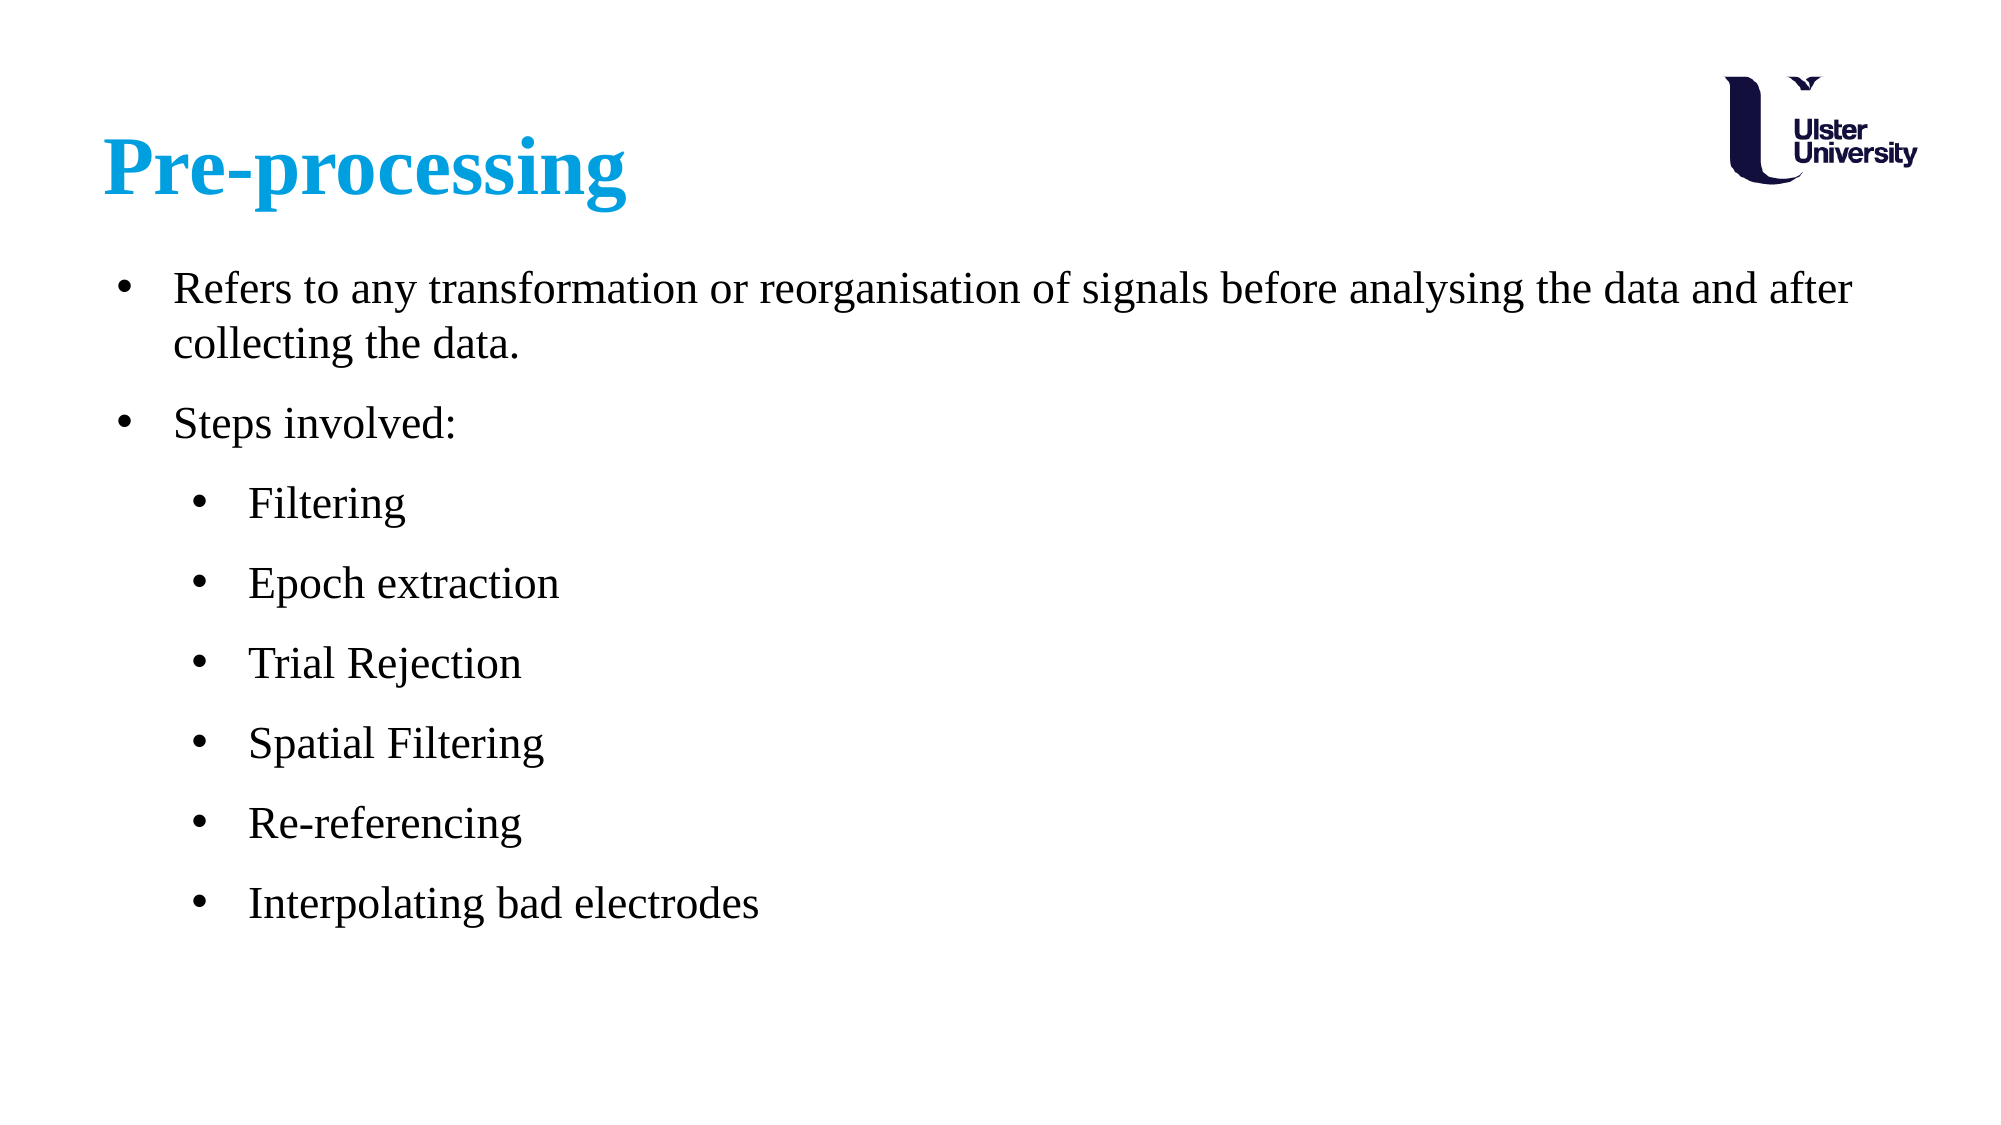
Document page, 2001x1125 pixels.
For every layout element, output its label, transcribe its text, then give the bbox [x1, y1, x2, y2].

text_box Refers to any transformation or reorganisation of signals before analysing the data and after collecting the data. Steps involved: Filtering Epoch extraction Trial Rejection Spatial Filtering Re-referencing Interpolating bad electrodes [101, 250, 1871, 1070]
title Pre-processing [88, 93, 1693, 221]
picture [1688, 33, 1955, 221]
